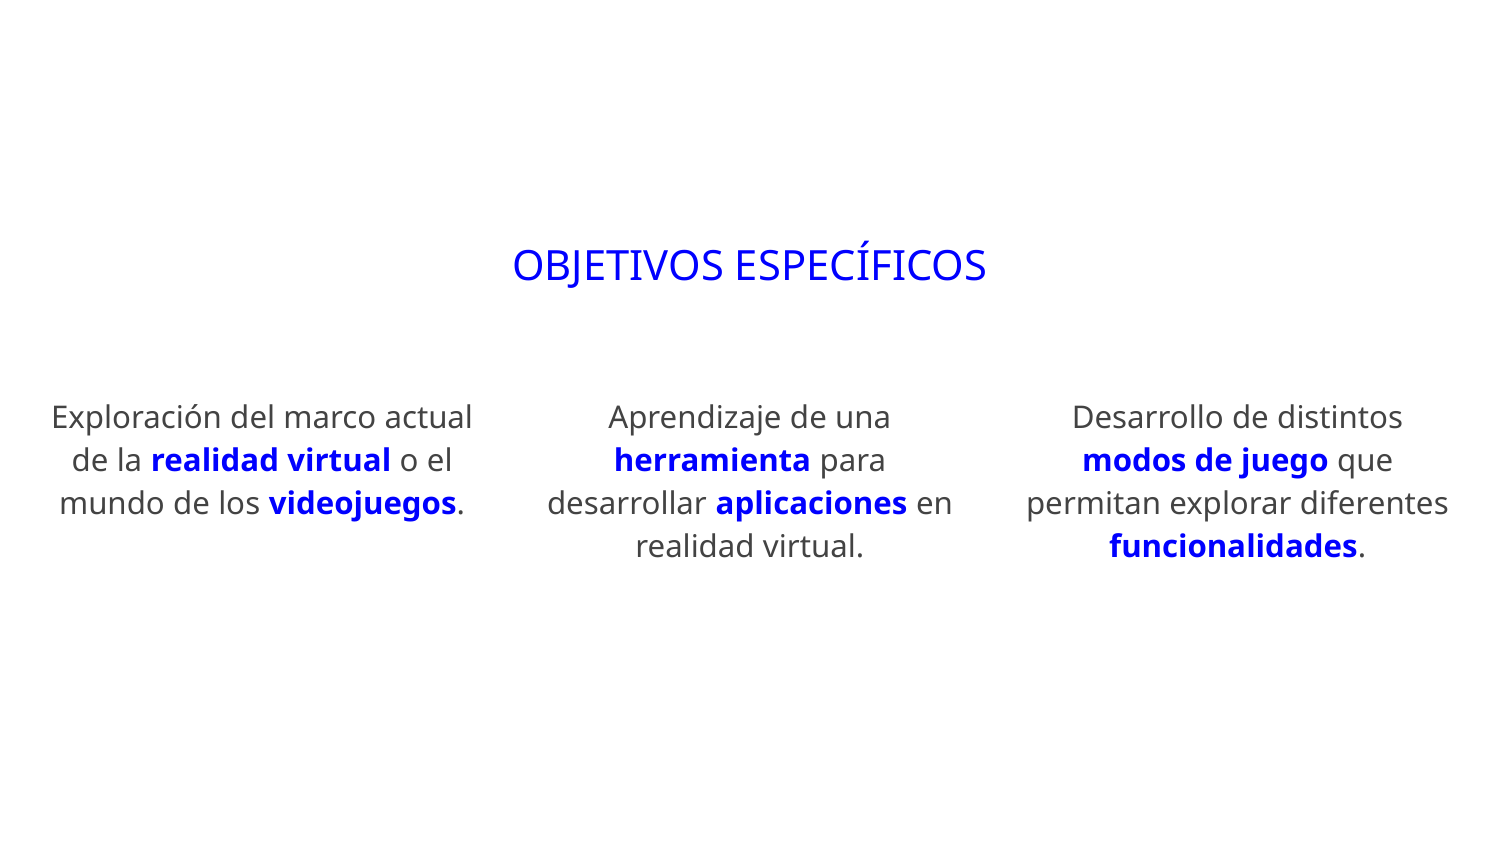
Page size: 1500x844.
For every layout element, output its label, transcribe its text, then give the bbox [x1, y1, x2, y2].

list Aprendizaje de una herramienta para desarrollar aplicaciones en realidad virtual. [519, 376, 981, 592]
list Desarrollo de distintos modos de juego que permitan explorar diferentes funcionalidades. [1007, 376, 1469, 620]
list Exploración del marco actual de la realidad virtual o el mundo de los videojuegos. [31, 376, 493, 592]
text_box OBJETIVOS ESPECÍFICOS [401, 223, 1099, 306]
